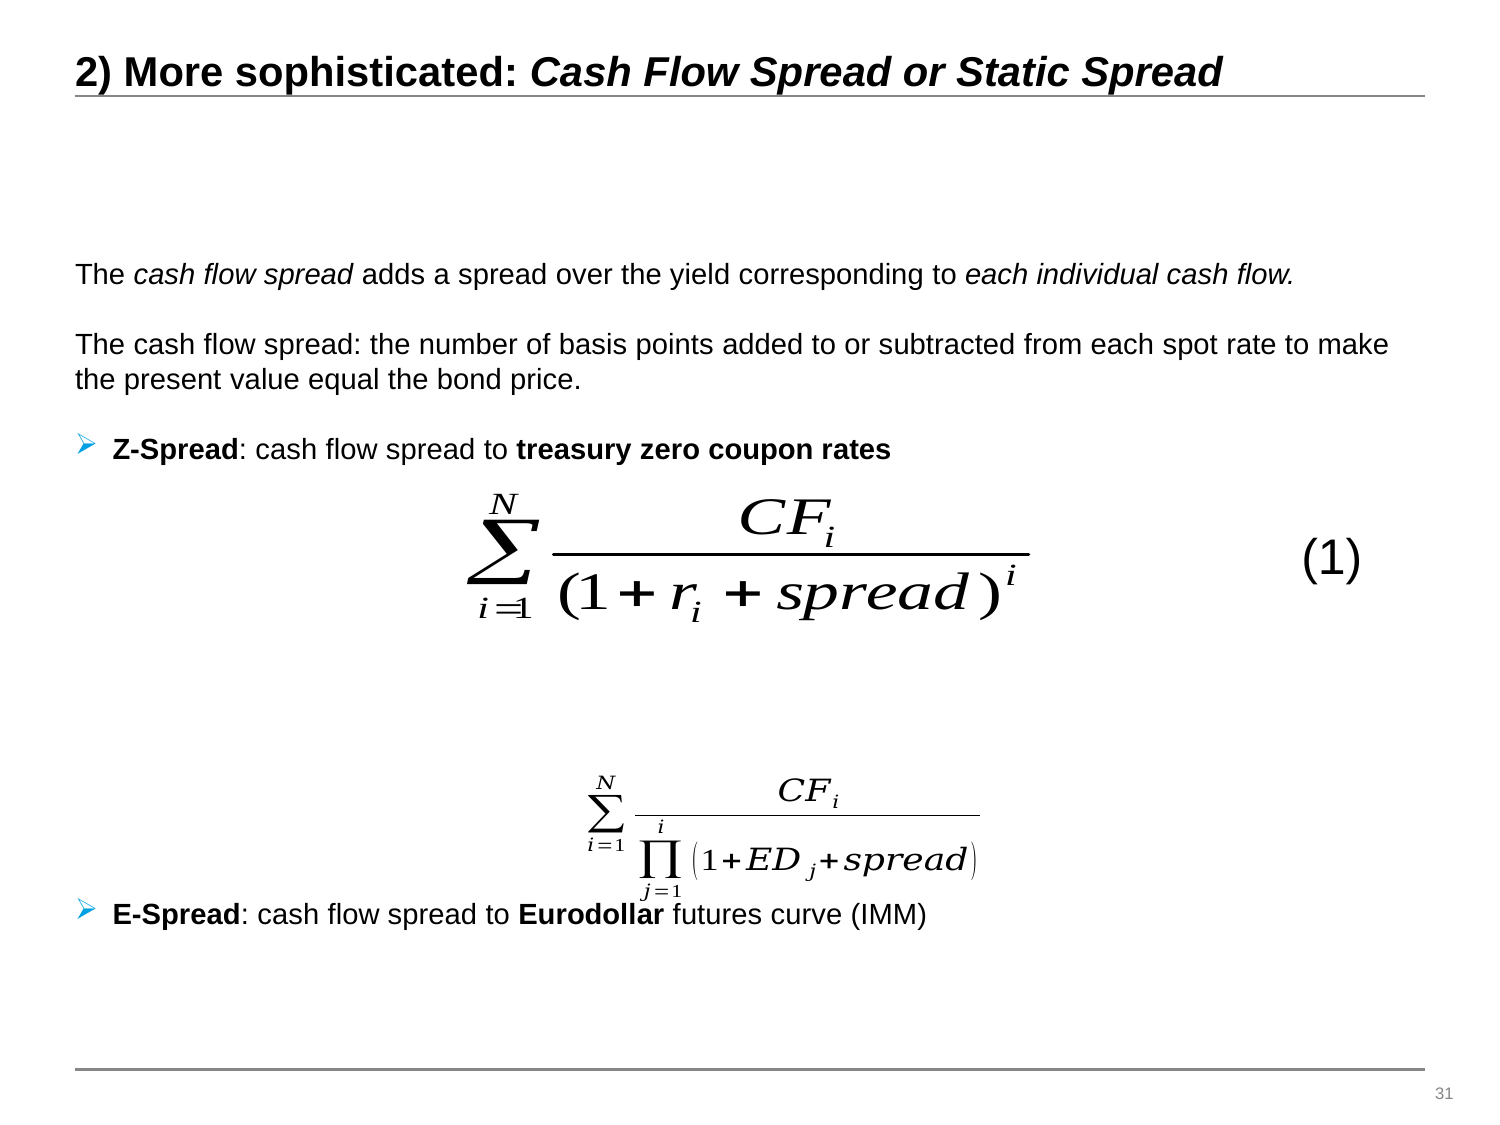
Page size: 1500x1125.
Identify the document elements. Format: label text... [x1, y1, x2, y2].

text_box (1) [1286, 517, 1378, 593]
list The cash flow spread adds a spread over the yield corresponding to each individual cash flow. The cash flow spread: the number of basis points added to or subtracted from each spot rate to make the present value equal the bond price. Z-Spread: cash flow spread to treasury zero coupon rates E-Spread: cash flow spread to Eurodollar futures curve (IMM) [75, 254, 1424, 953]
title 2) More sophisticated: Cash Flow Spread or Static Spread [75, 45, 1424, 96]
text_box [455, 479, 1042, 634]
